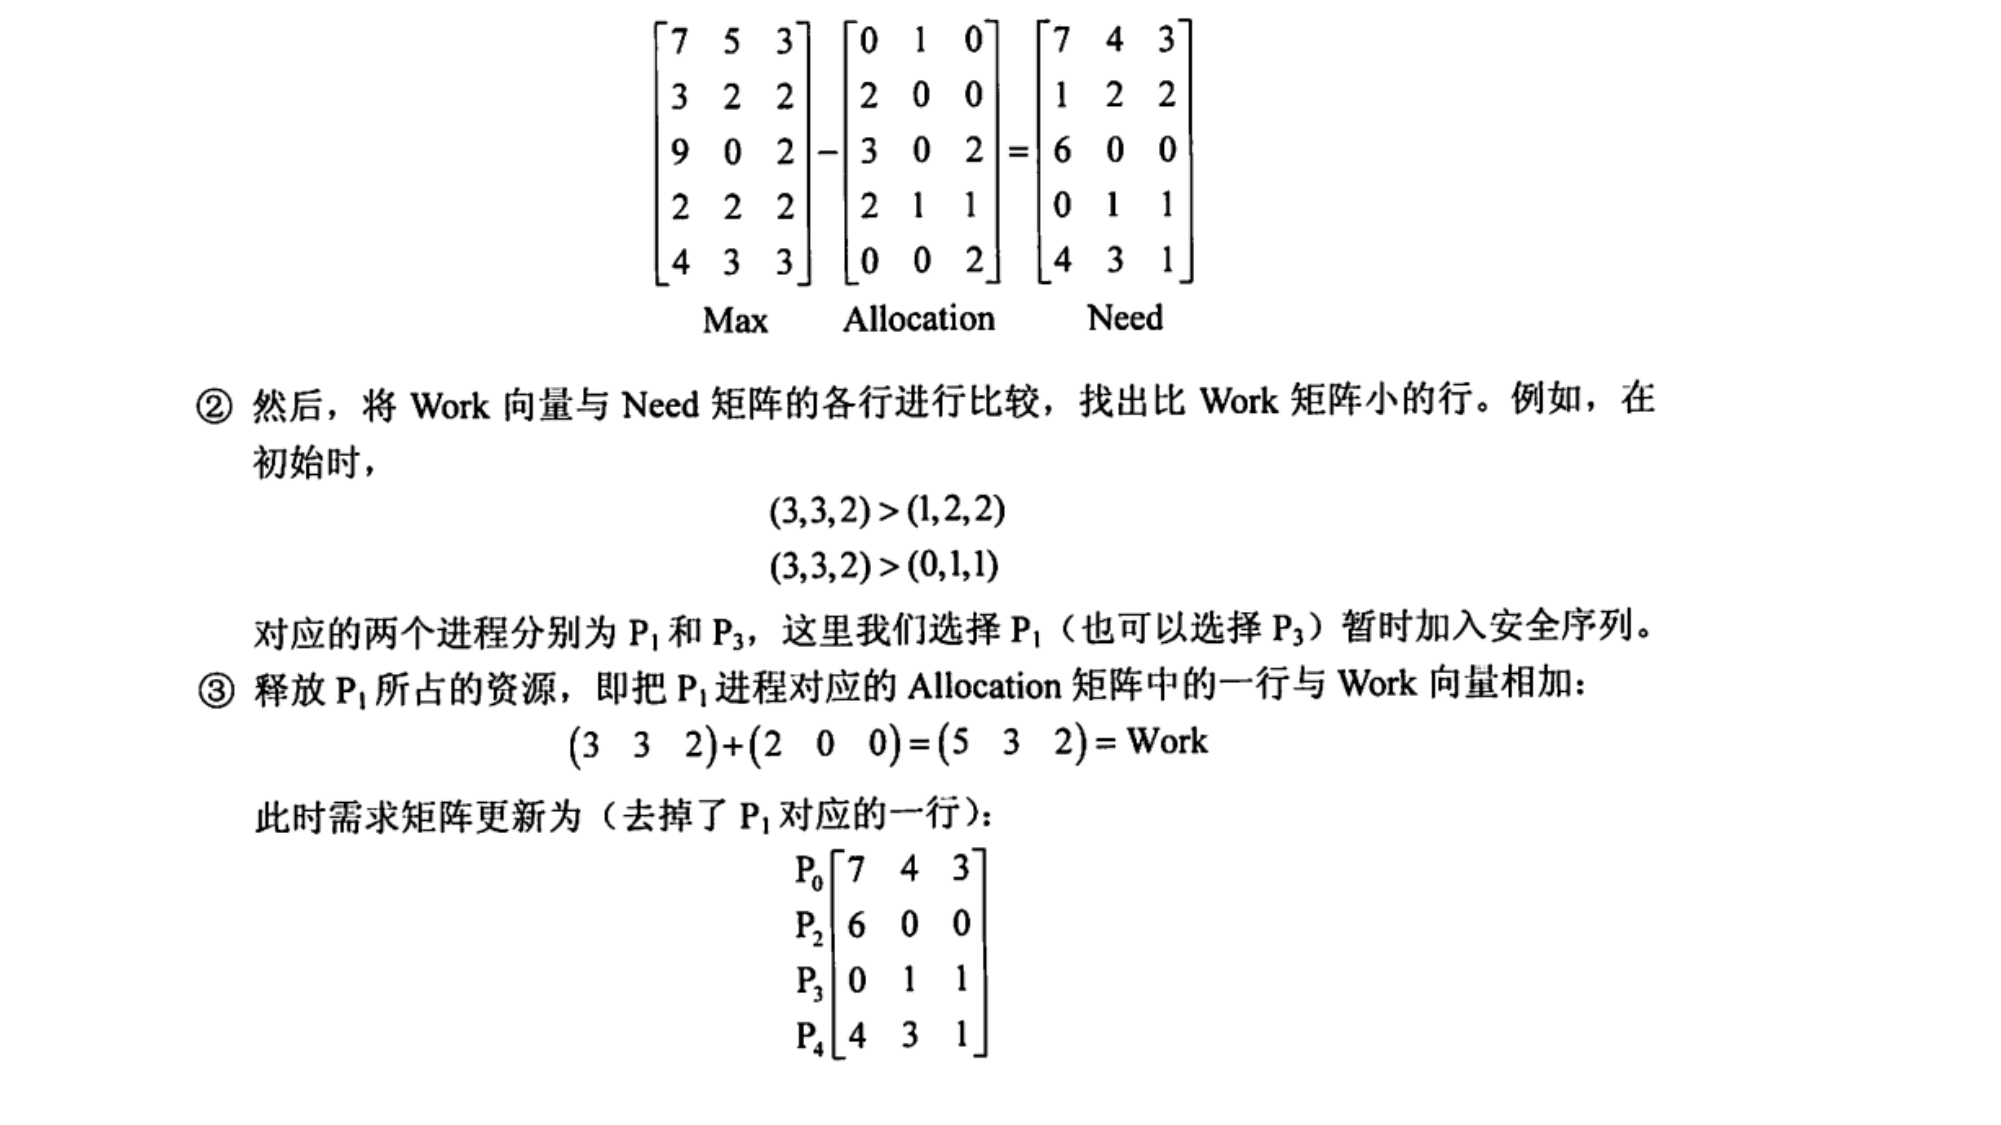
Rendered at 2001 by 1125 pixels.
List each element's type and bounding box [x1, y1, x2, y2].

list [189, 0, 1672, 1068]
